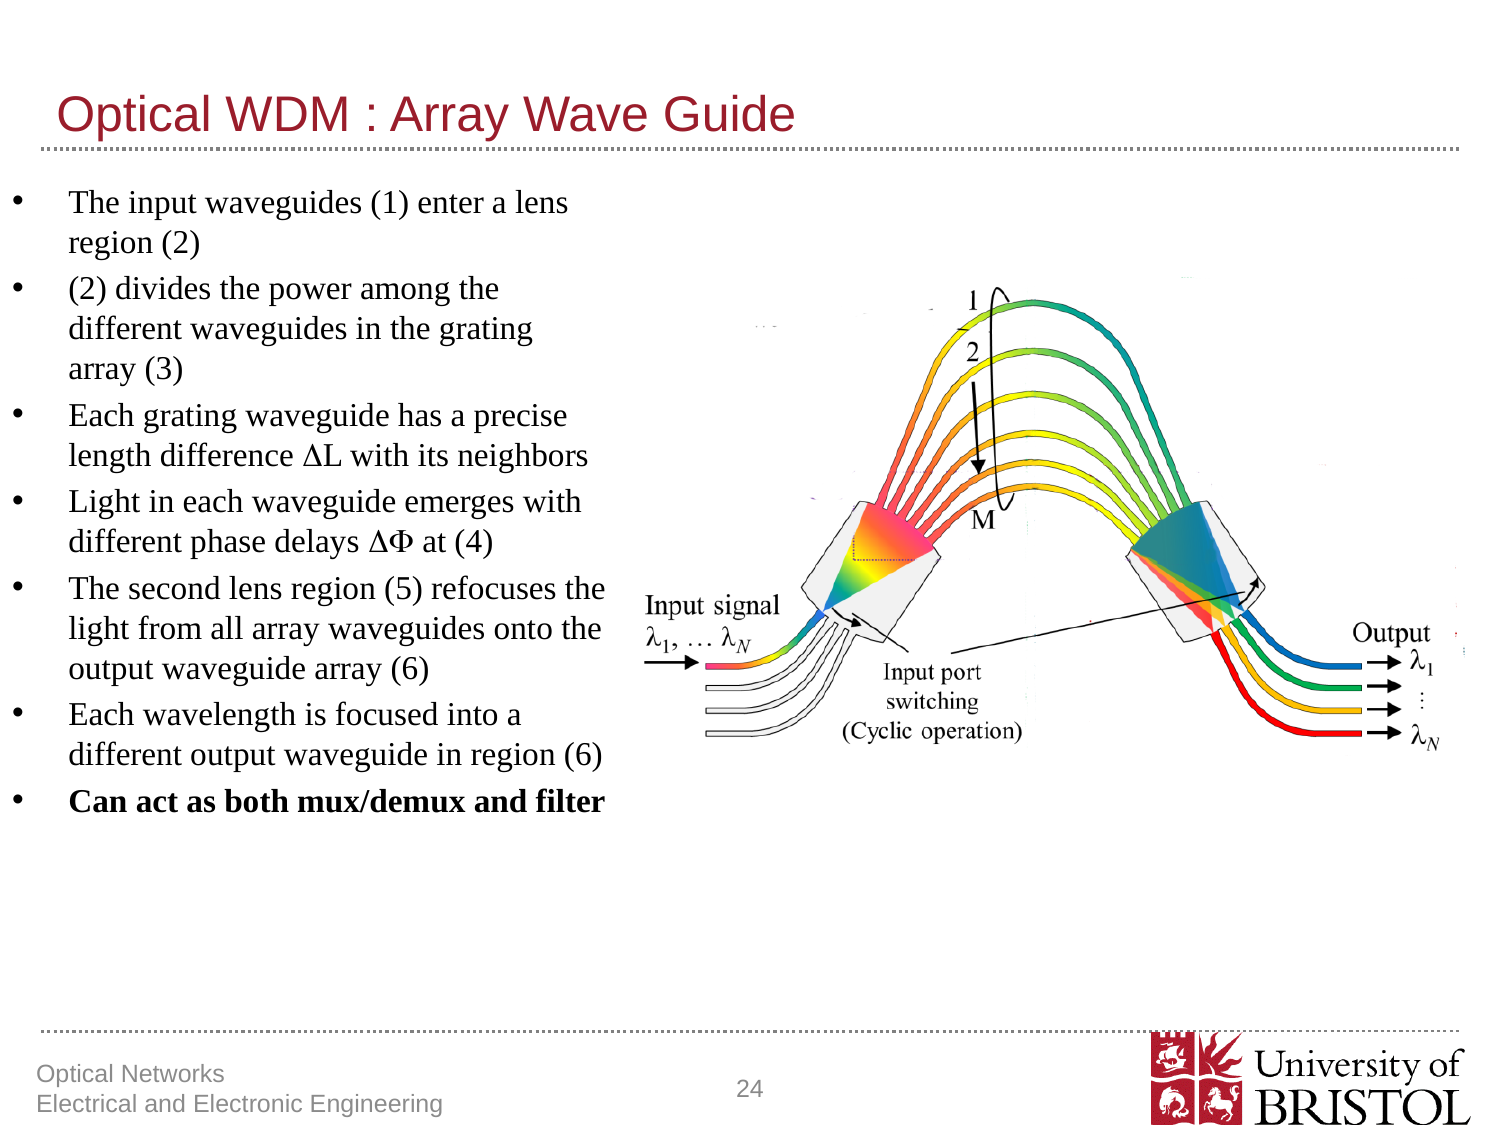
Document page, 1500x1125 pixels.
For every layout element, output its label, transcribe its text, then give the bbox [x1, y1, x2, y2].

picture [1151, 1032, 1471, 1125]
footer Optical Networks Electrical and Electronic Engineering [21, 1057, 656, 1118]
title Optical WDM : Array Wave Guide [41, 0, 1459, 149]
slide_number 24 [690, 1057, 810, 1118]
list The input waveguides (1) enter a lens region (2) (2) divides the power among the different waveguides in the grating array (3) Each grating waveguide has a precise length difference DL with its neighbors Light in each waveguide emerges with different phase delays DF at (4) The second lens region (5) refocuses the light from all array waveguides onto the output waveguide array (6) Each wavelength is focused into a different output waveguide in region (6) Can act as both mux/demux and filter [0, 172, 624, 1047]
picture [627, 231, 1473, 773]
